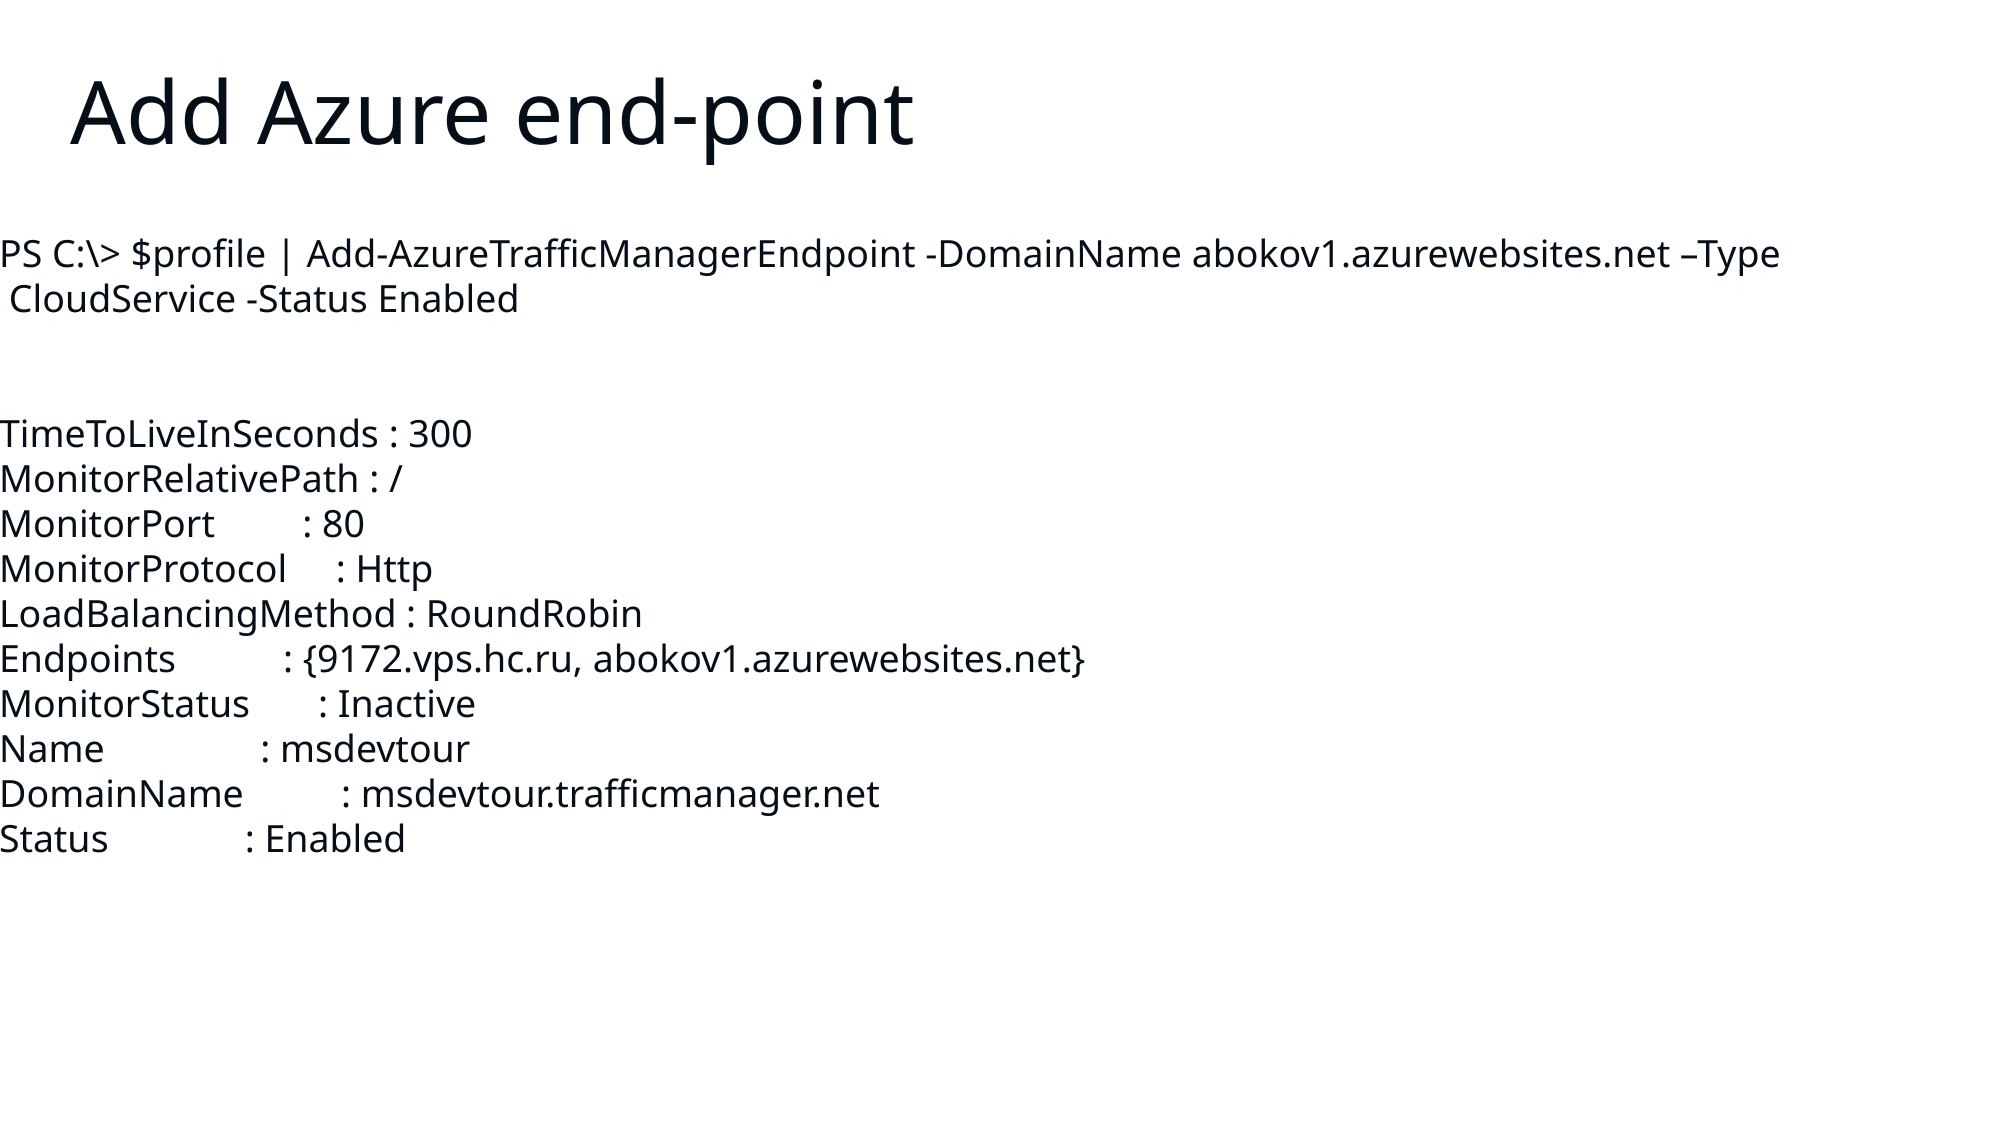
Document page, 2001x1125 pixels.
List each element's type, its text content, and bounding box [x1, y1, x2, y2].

text_box PS C:\> $profile | Add-AzureTrafficManagerEndpoint -DomainName abokov1.azurewebsites.net –Type CloudService -Status Enabled TimeToLiveInSeconds : 300 MonitorRelativePath : / MonitorPort : 80 MonitorProtocol : Http LoadBalancingMethod : RoundRobin Endpoints : {9172.vps.hc.ru, abokov1.azurewebsites.net} MonitorStatus : Inactive Name : msdevtour DomainName : msdevtour.trafficmanager.net Status : Enabled [0, 222, 1797, 868]
title Add Azure end-point [64, 56, 1755, 175]
